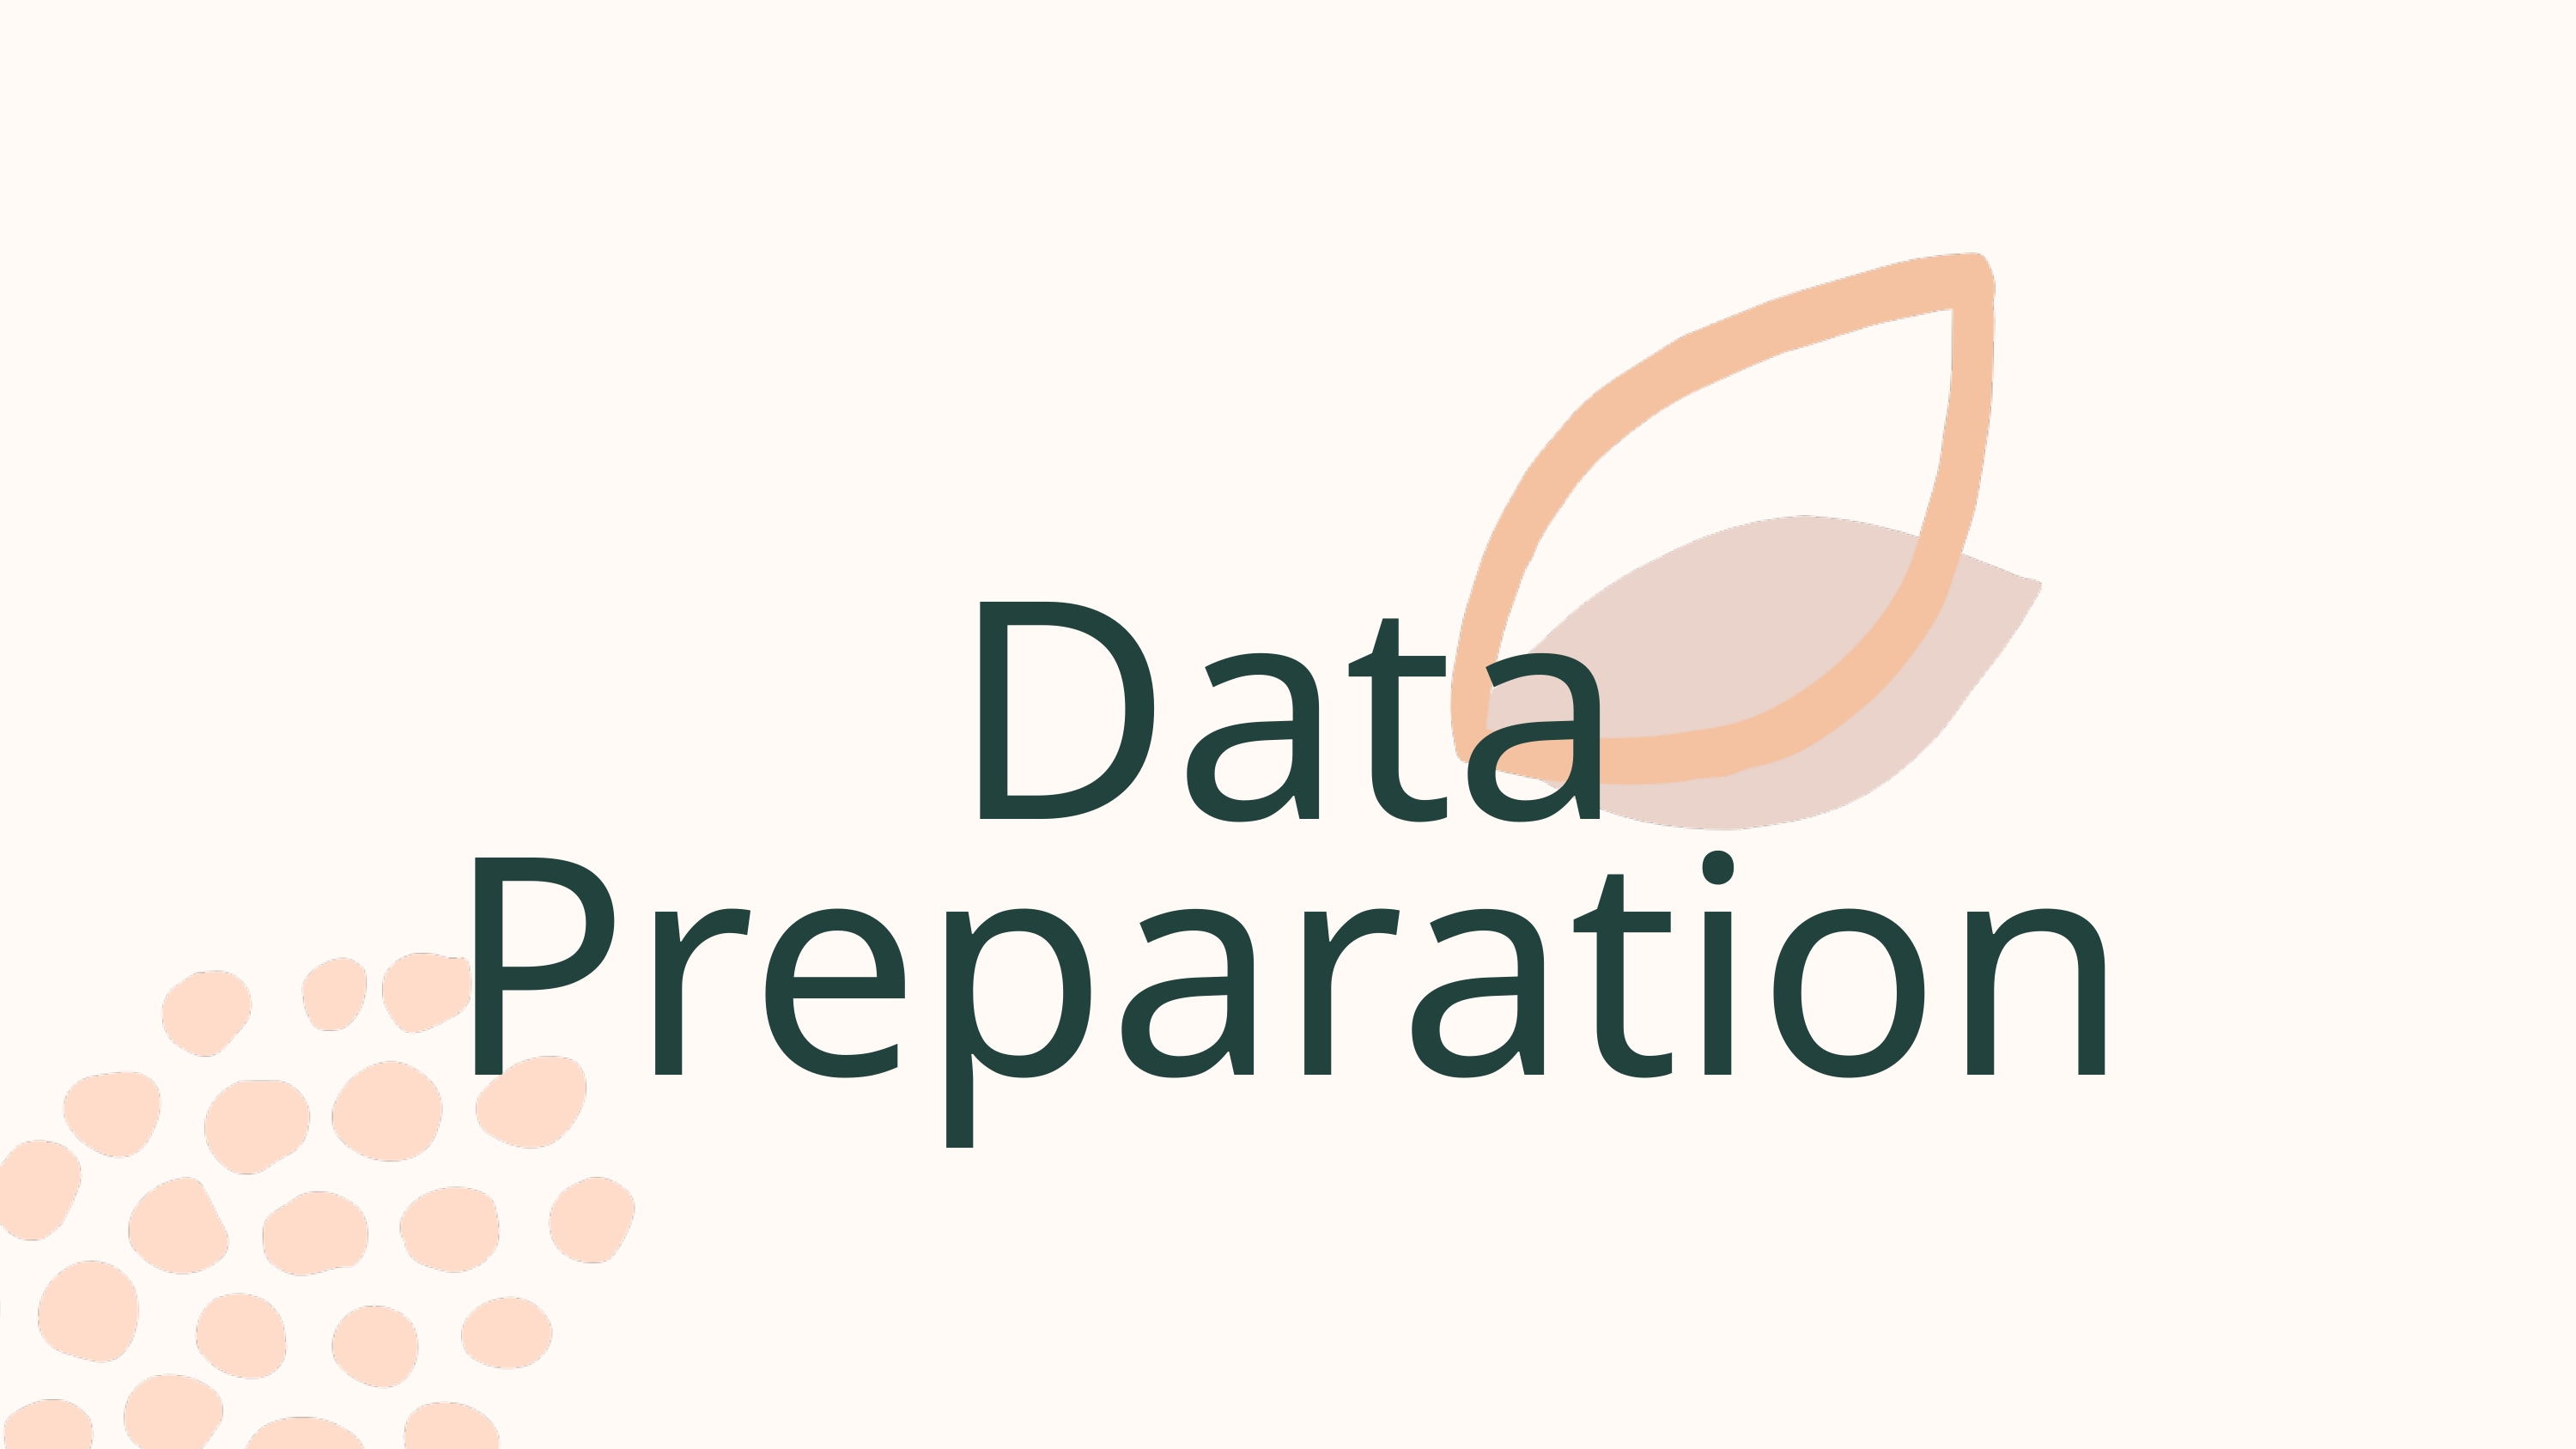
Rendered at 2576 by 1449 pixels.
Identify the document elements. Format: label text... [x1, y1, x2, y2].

text_box [1450, 252, 2043, 625]
text_box [0, 952, 638, 1449]
text_box Data Preparation [411, 625, 2165, 1137]
